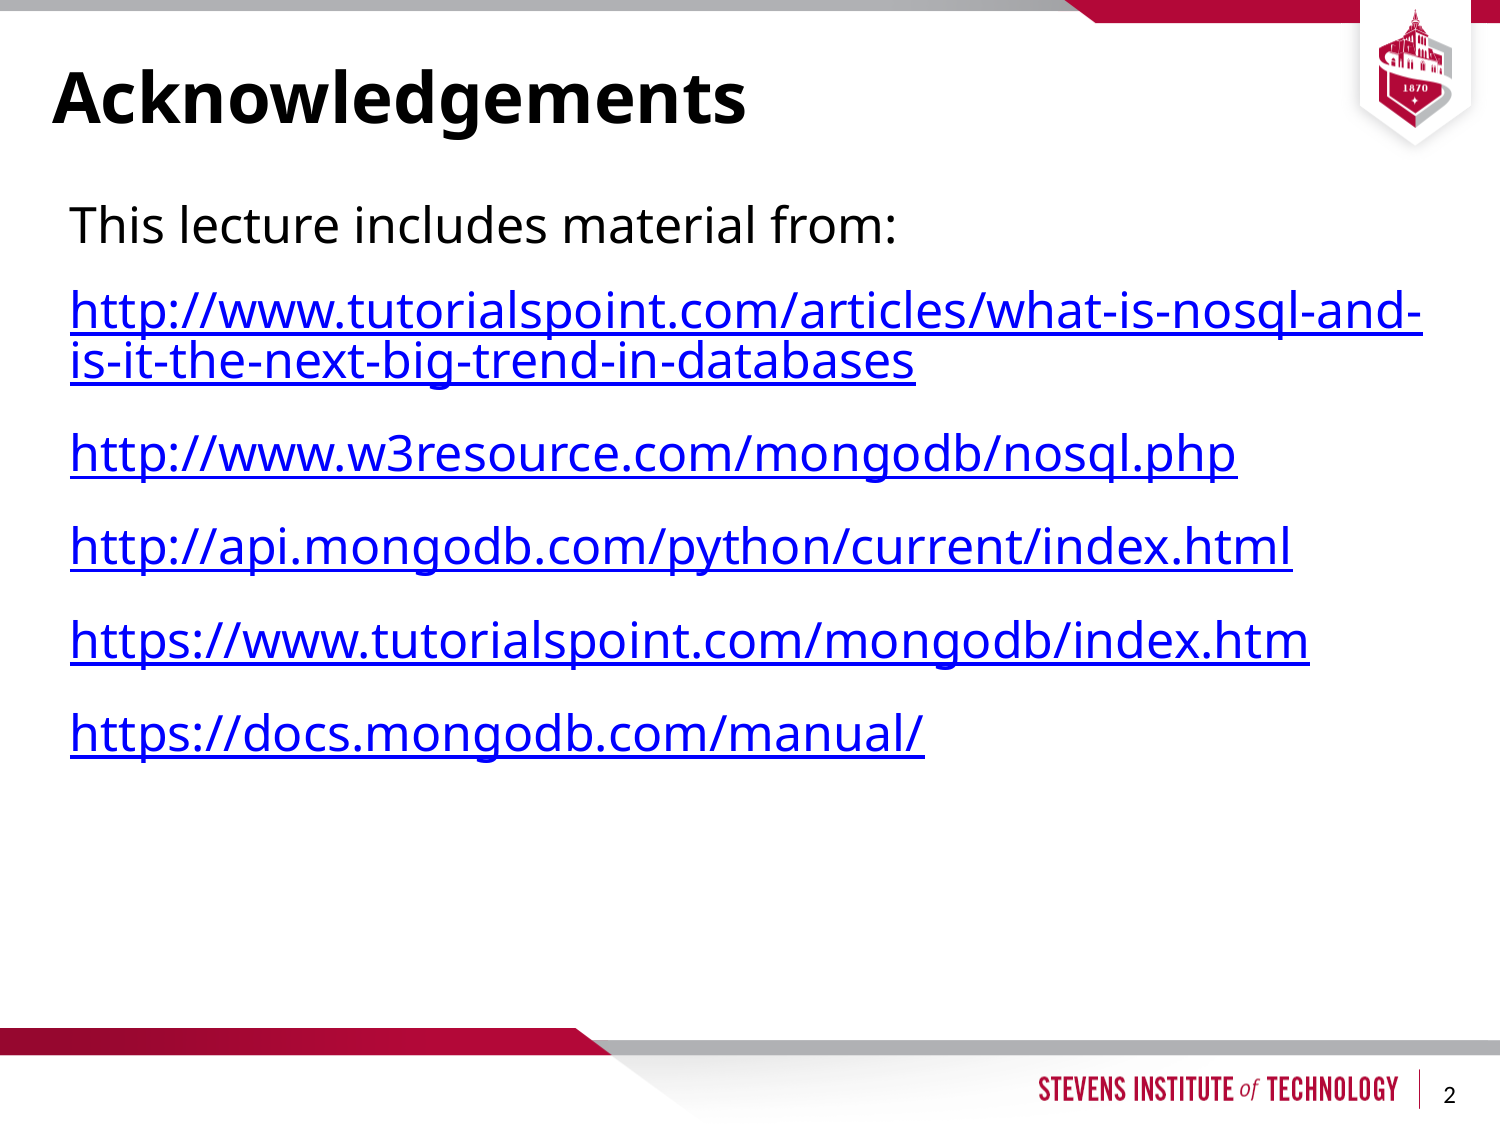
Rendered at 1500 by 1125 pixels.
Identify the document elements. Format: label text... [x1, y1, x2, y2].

list This lecture includes material from: http://www.tutorialspoint.com/articles/what-is-nosql-and-is-it-the-next-big-trend-in-databases http://www.w3resource.com/mongodb/nosql.php http://api.mongodb.com/python/current/index.html https://www.tutorialspoint.com/mongodb/index.htm https://docs.mongodb.com/manual/ [55, 186, 1443, 927]
title Acknowledgements [37, 45, 1338, 150]
picture [0, 0, 1500, 160]
slide_number 2 [1428, 1071, 1490, 1108]
picture [0, 1028, 1500, 1125]
